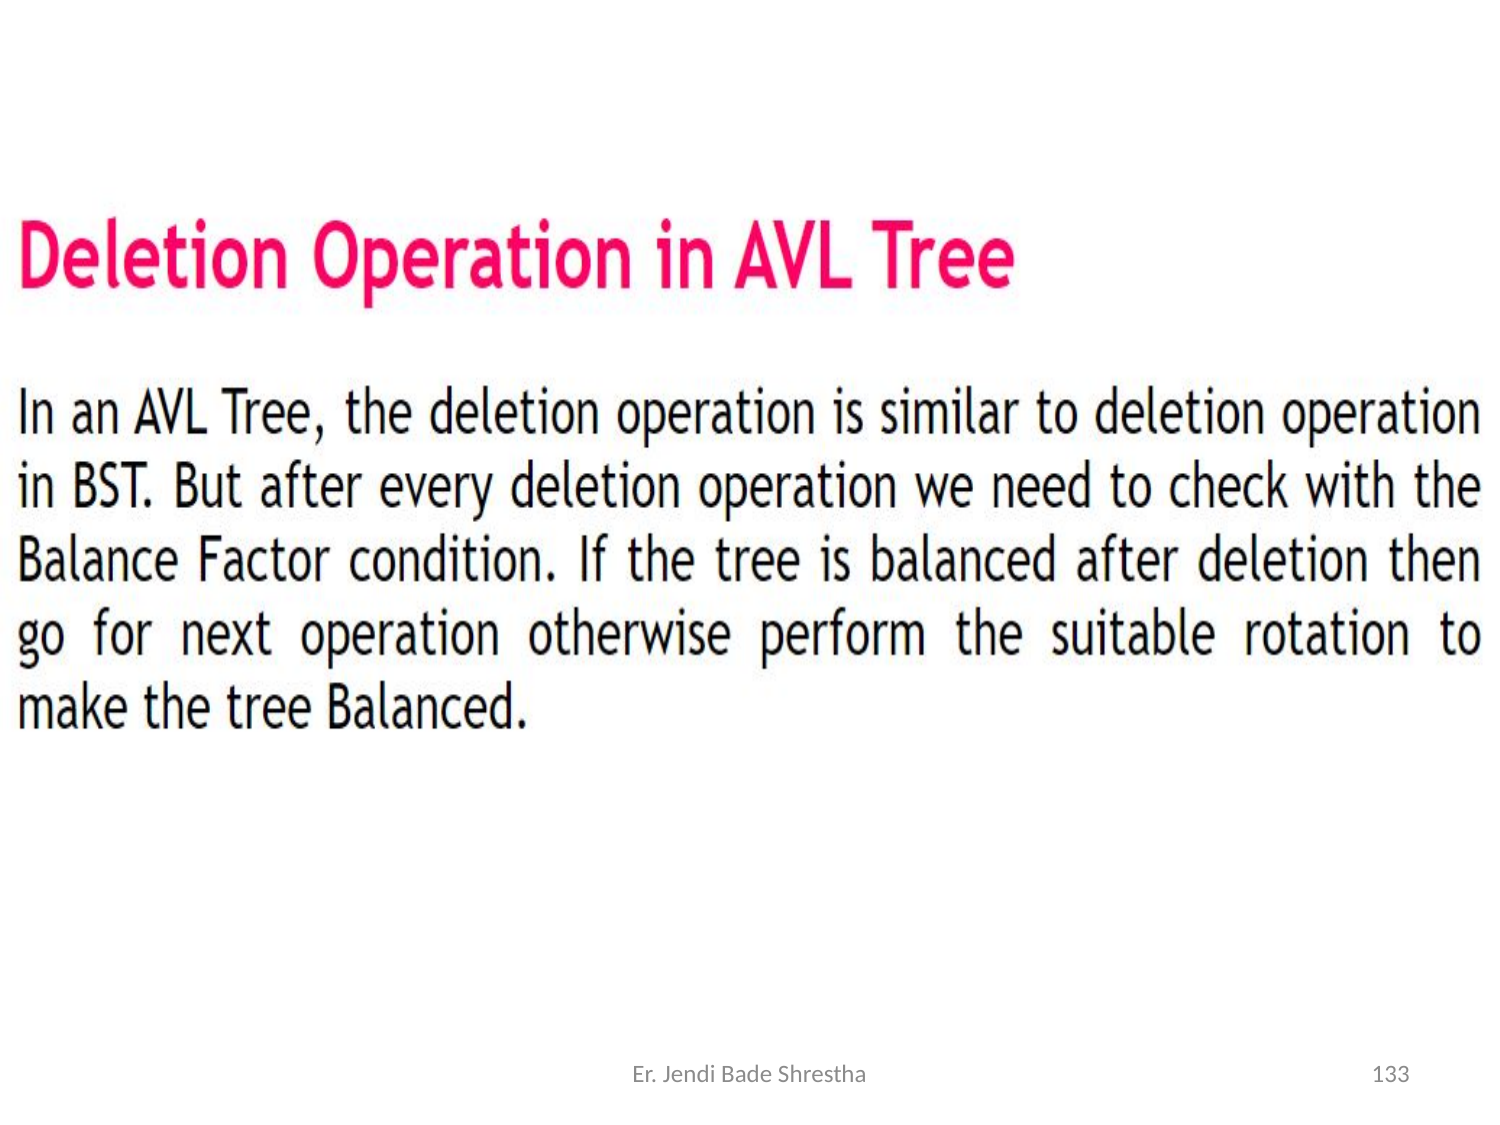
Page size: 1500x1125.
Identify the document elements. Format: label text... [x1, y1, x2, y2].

slide_number 133 [1074, 1042, 1425, 1103]
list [0, 187, 1500, 768]
footer Er. Jendi Bade Shrestha [512, 1042, 988, 1103]
